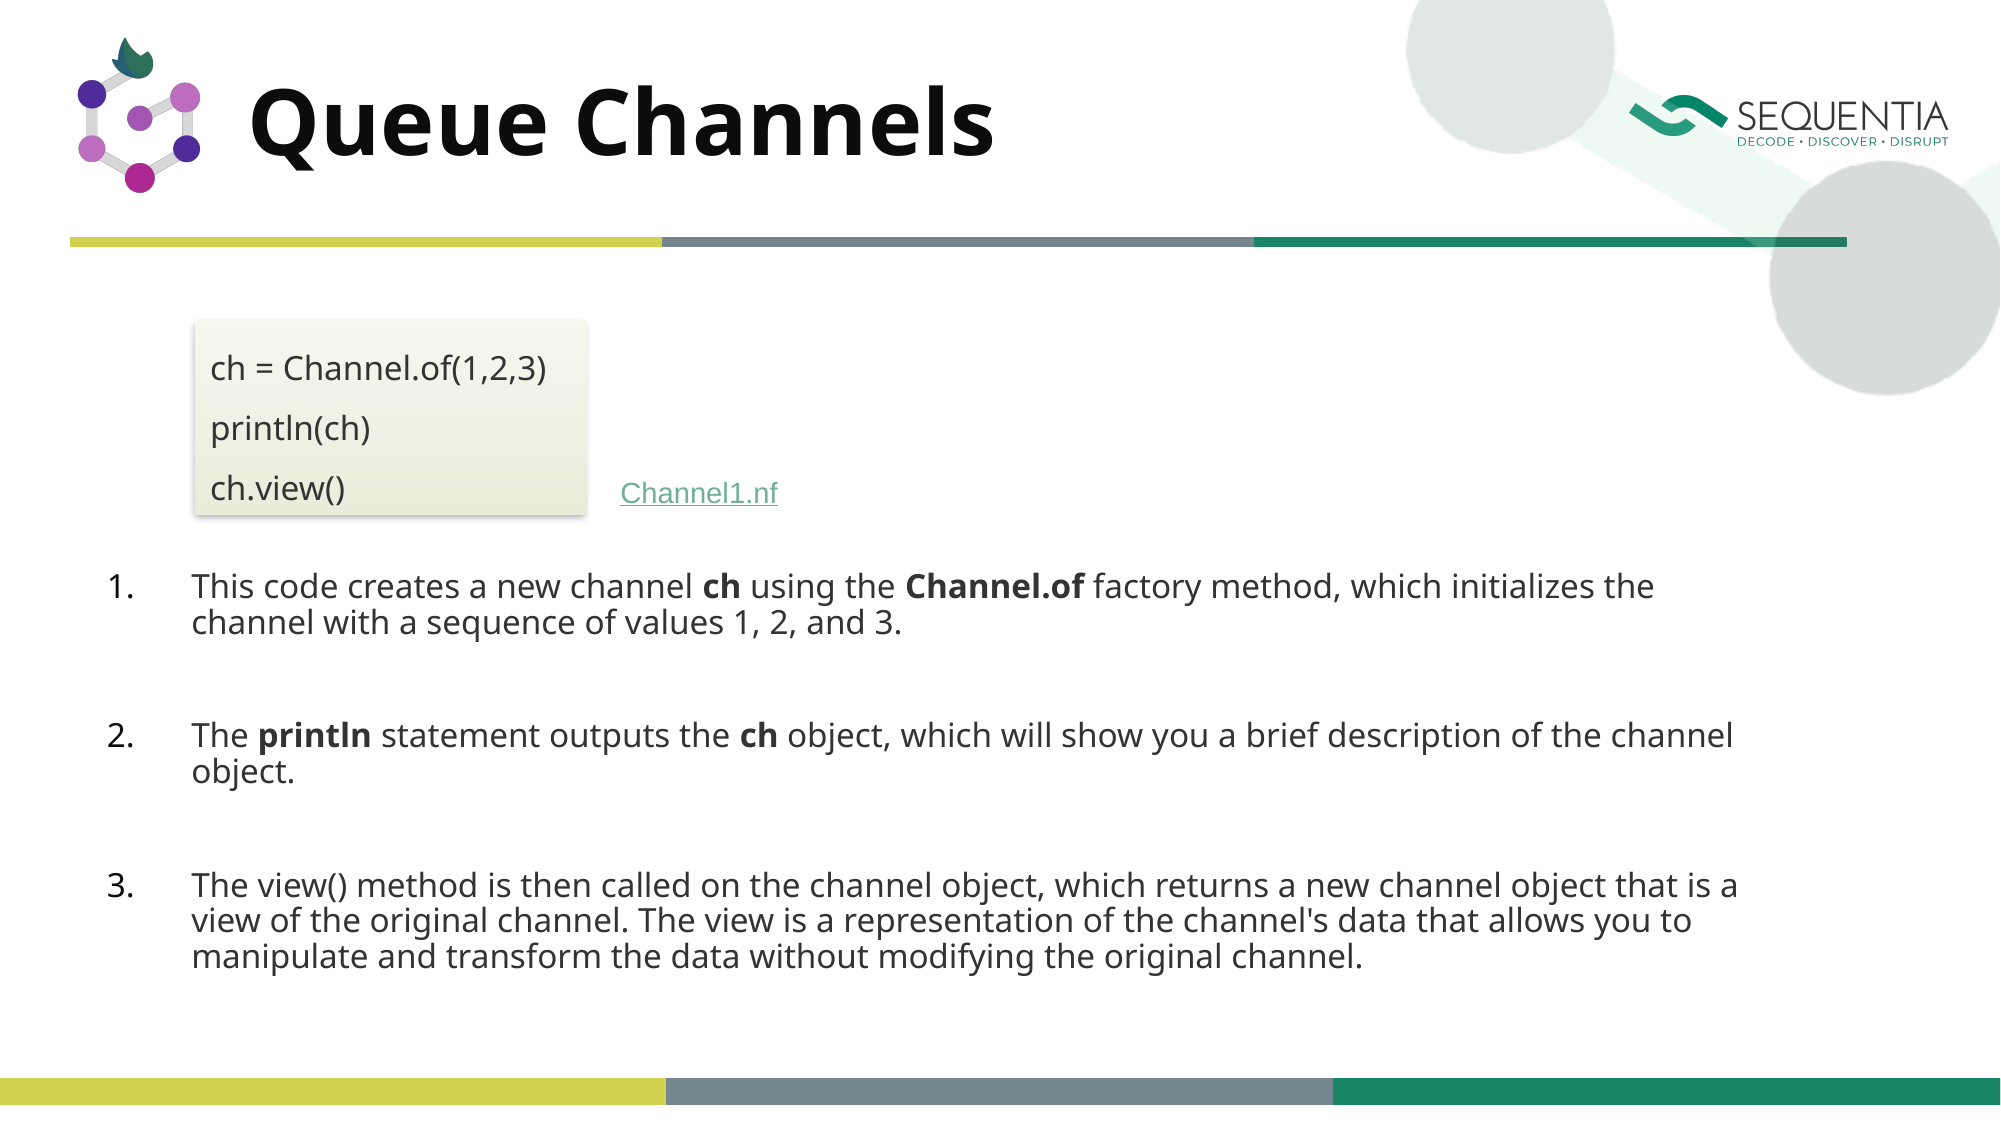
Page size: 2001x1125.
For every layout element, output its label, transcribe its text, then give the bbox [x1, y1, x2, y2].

list This code creates a new channel ch using the Channel.of factory method, which initializes the channel with a sequence of values 1, 2, and 3. The println statement outputs the ch object, which will show you a brief description of the channel object. The view() method is then called on the channel object, which returns a new channel object that is a view of the original channel. The view is a representation of the channel's data that allows you to manipulate and transform the data without modifying the original channel. [73, 562, 1799, 1003]
title Queue Channels [232, 0, 1329, 251]
picture [1331, 0, 2000, 415]
picture [72, 32, 207, 200]
text_box ch = Channel.of(1,2,3) println(ch) ch.view() [195, 319, 587, 515]
text_box Channel1.nf [605, 466, 793, 517]
